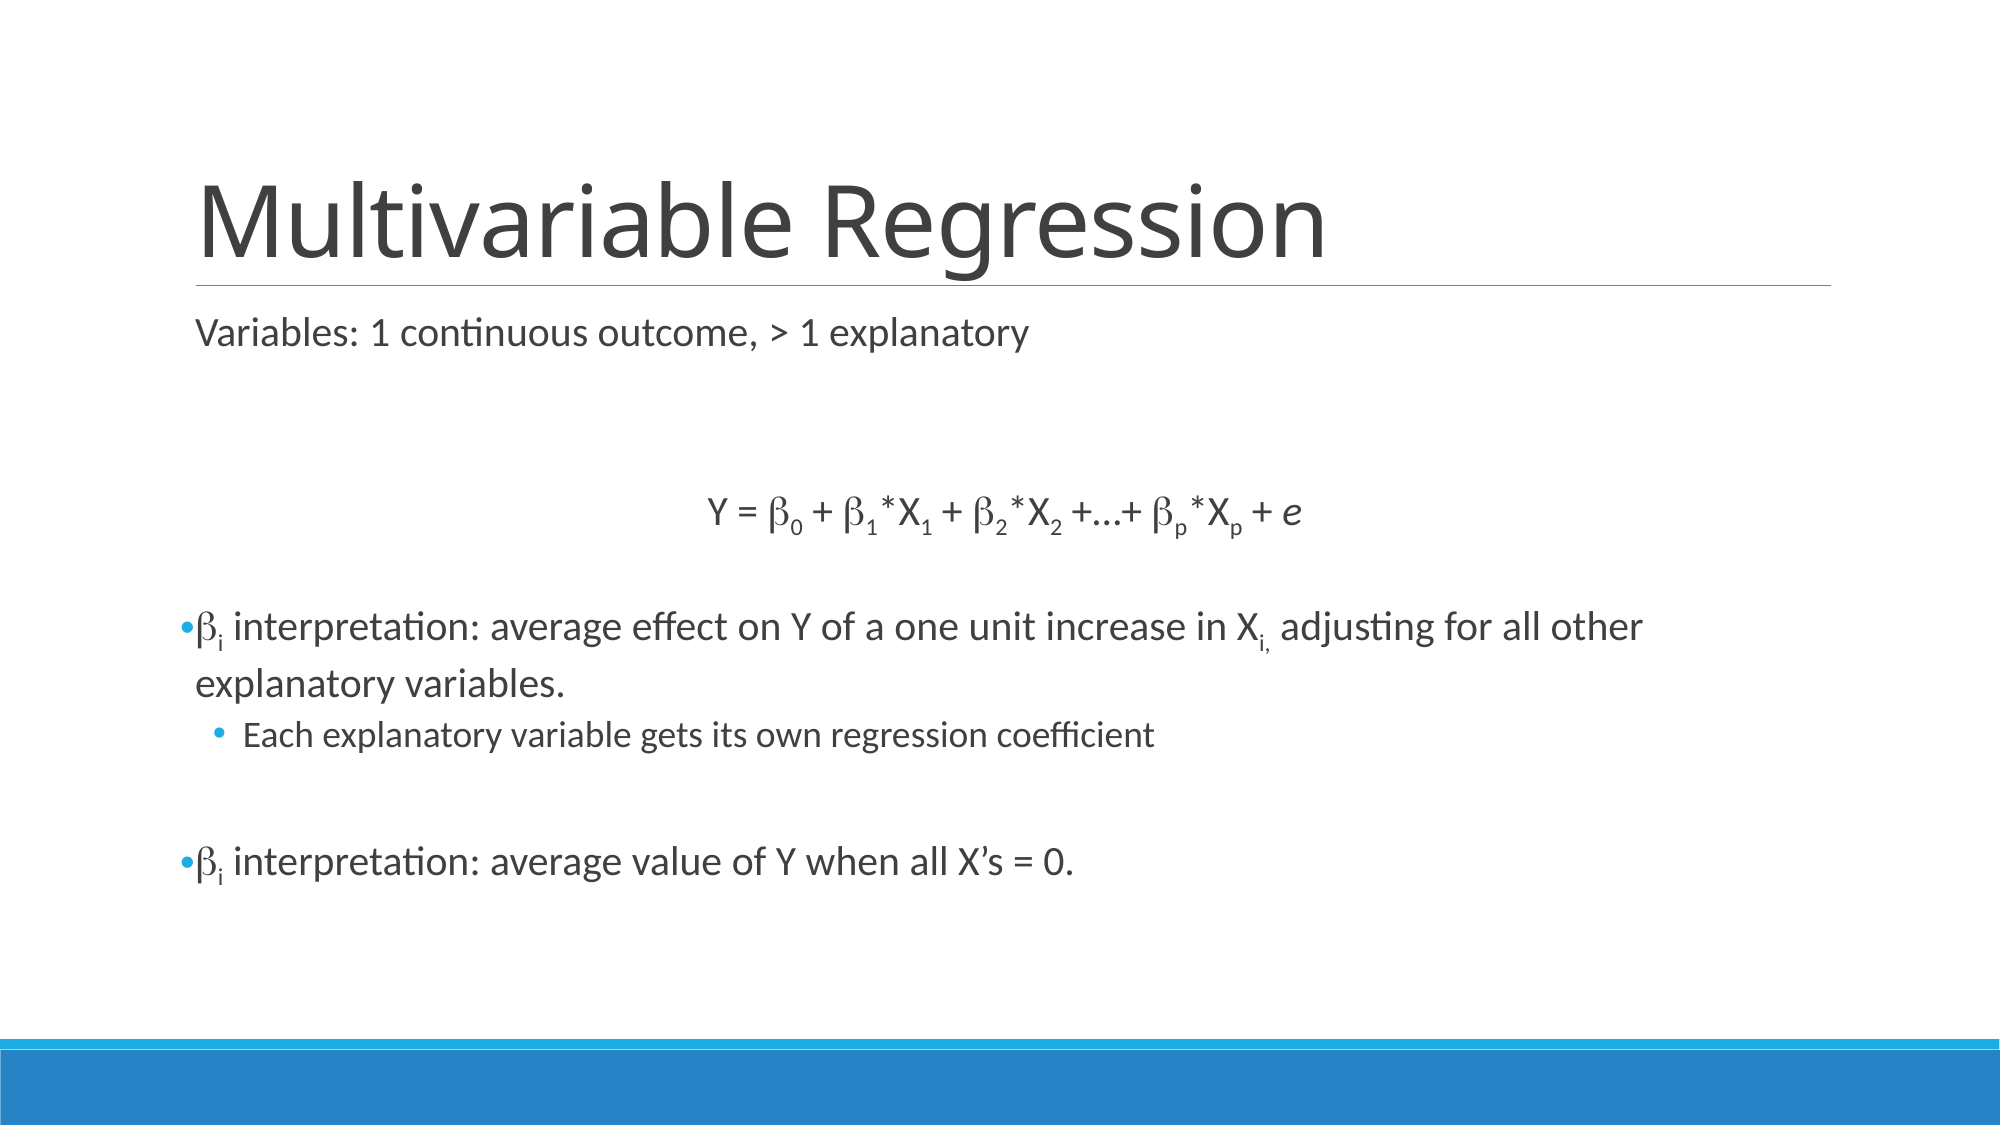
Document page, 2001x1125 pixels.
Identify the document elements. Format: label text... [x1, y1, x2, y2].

list Variables: 1 continuous outcome, > 1 explanatory Y = 0 + 1*X1 + 2*X2 +…+ p*Xp + e i interpretation: average effect on Y of a one unit increase in Xi, adjusting for all other explanatory variables. Each explanatory variable gets its own regression coefficient i interpretation: average value of Y when all X’s = 0. [180, 302, 1830, 963]
title Multivariable Regression [180, 47, 1830, 285]
